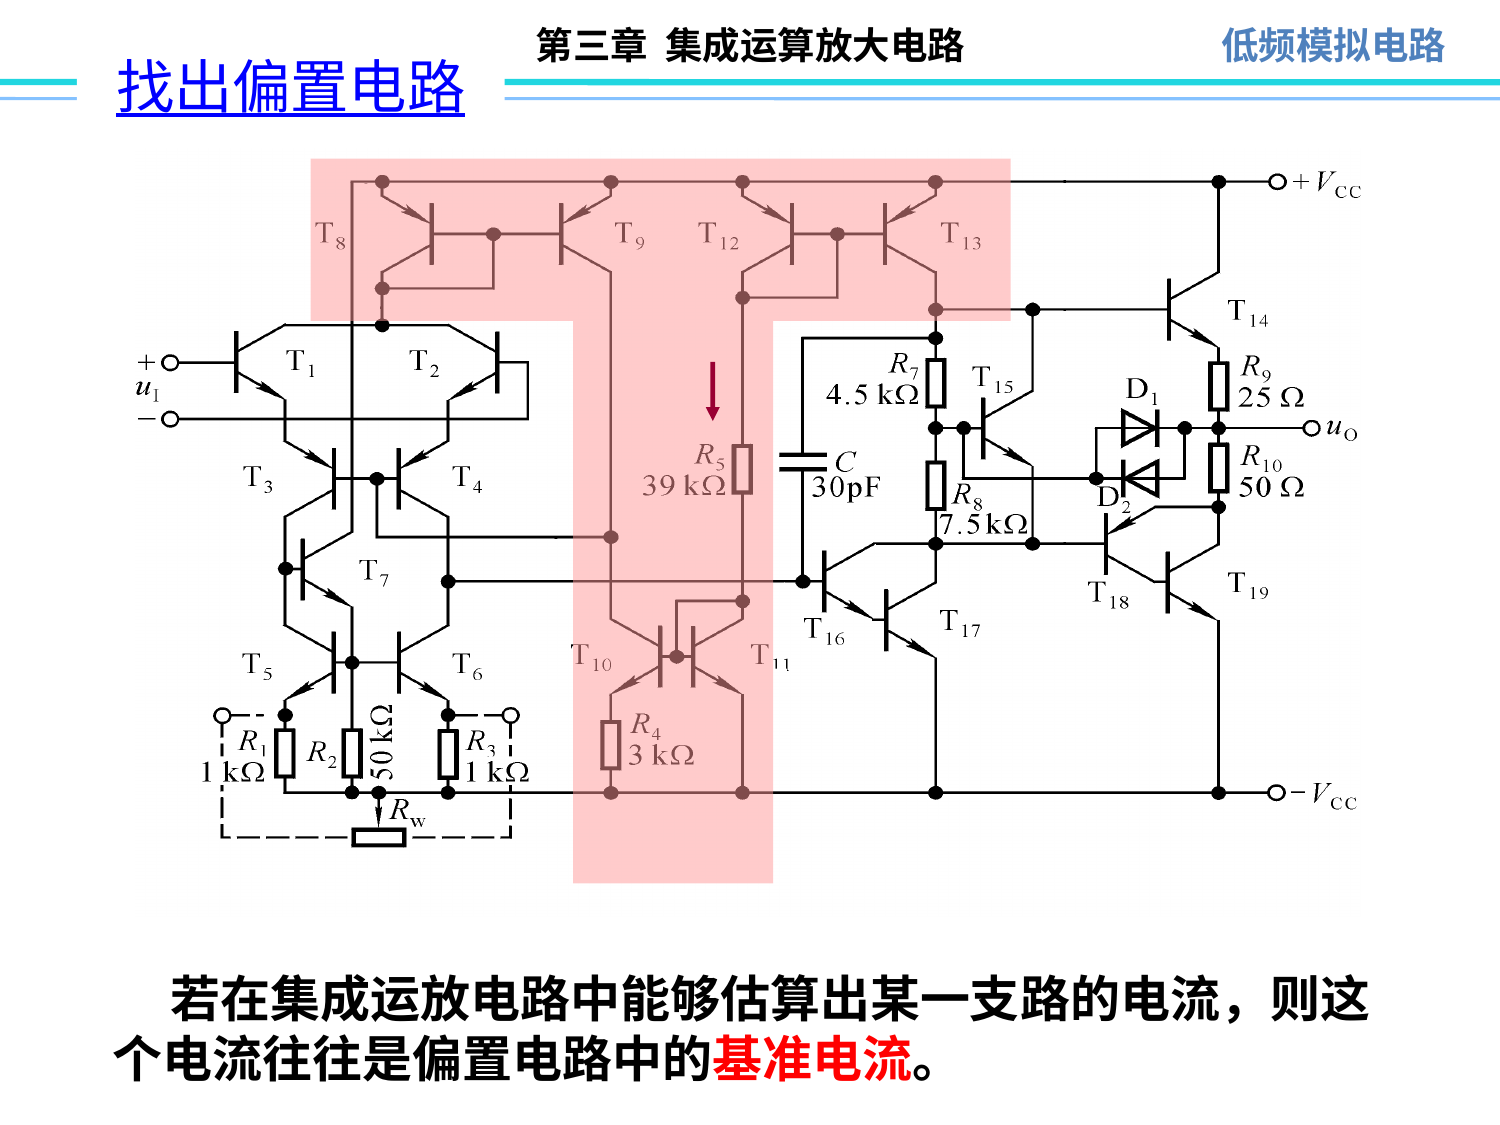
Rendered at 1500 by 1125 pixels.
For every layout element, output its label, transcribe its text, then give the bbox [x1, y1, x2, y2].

title 找出偏置电路 [76, 23, 505, 126]
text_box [310, 158, 1011, 884]
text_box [135, 148, 1361, 917]
text_box 若在集成运放电路中能够估算出某一支路的电流，则这个电流往往是偏置电路中的基准电流。 [98, 946, 1424, 1095]
